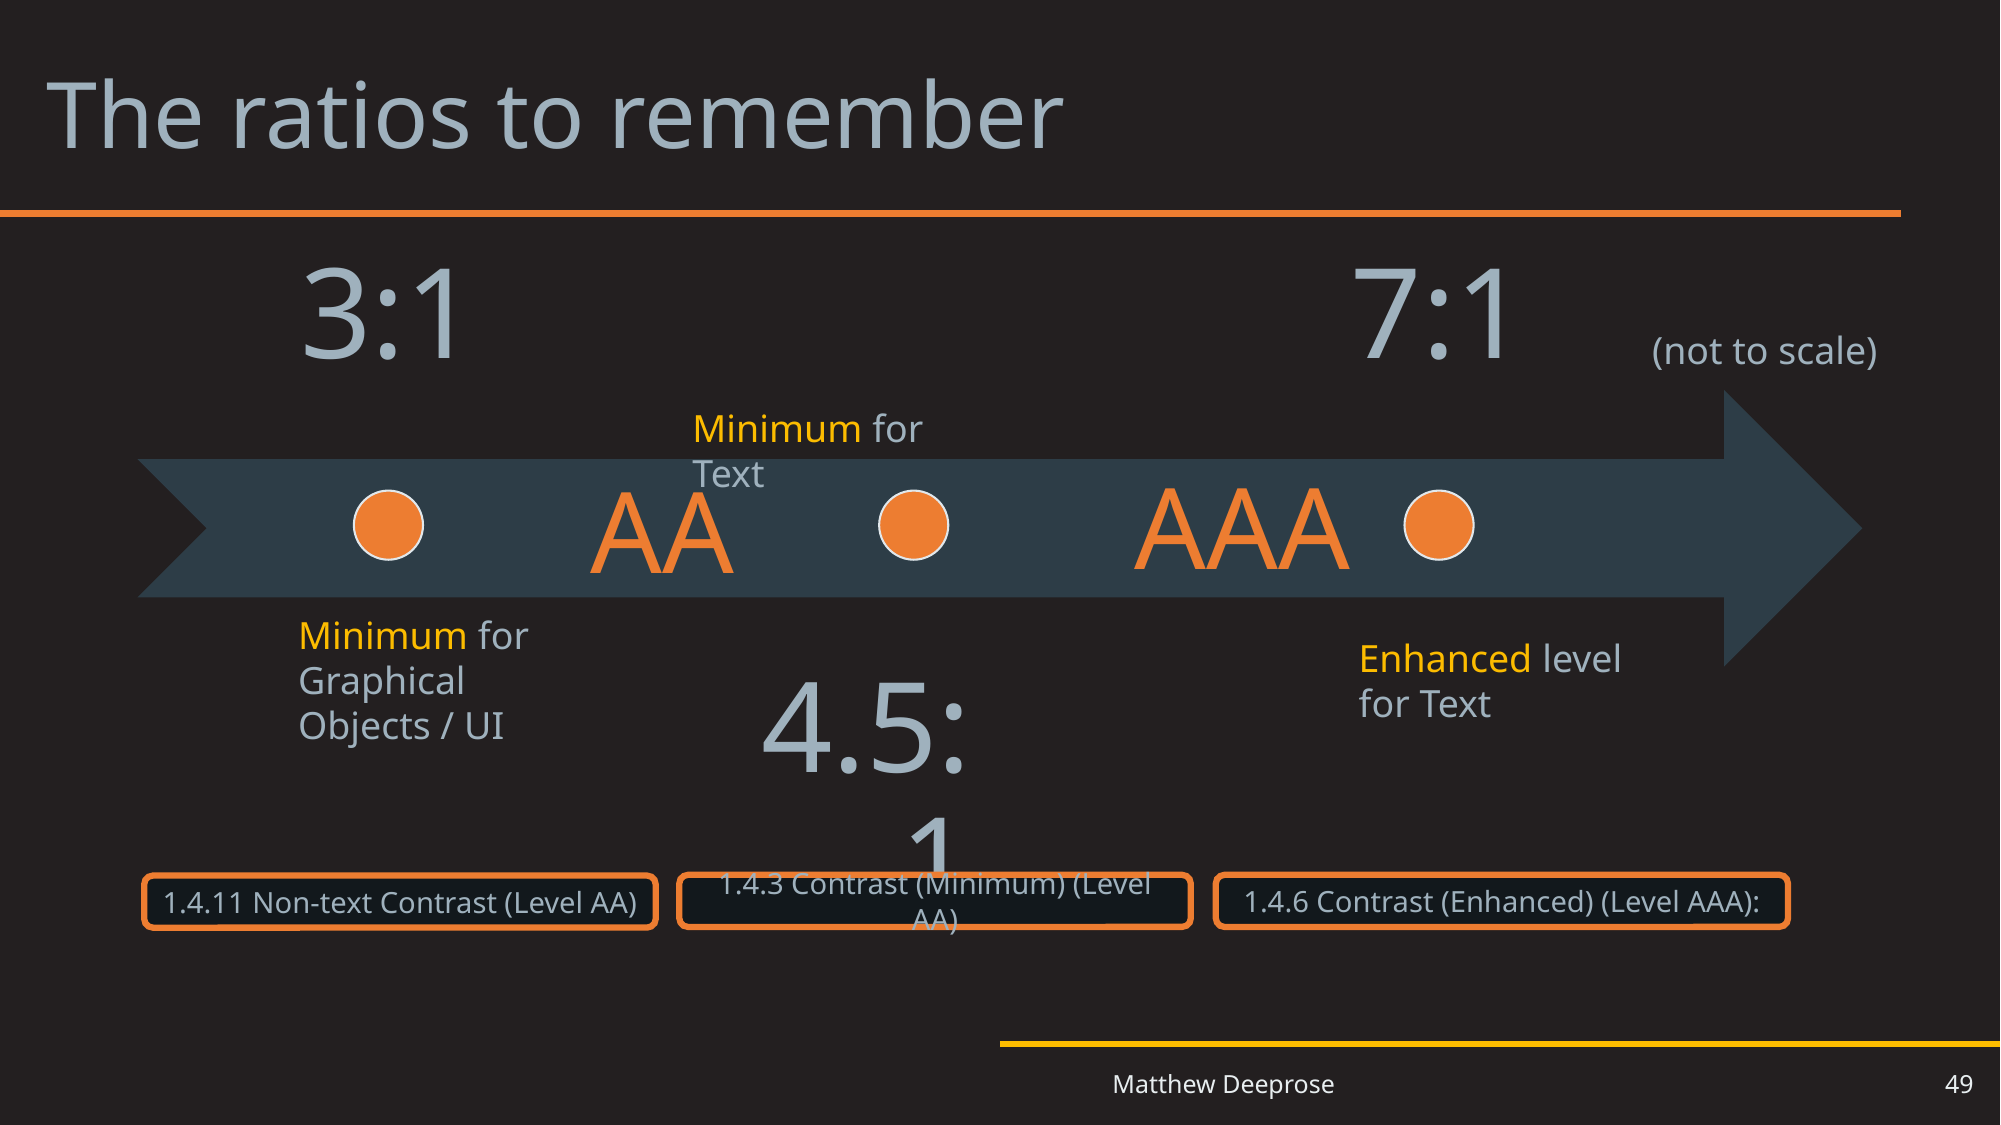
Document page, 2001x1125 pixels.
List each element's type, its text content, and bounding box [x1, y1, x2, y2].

text_box 1.4.11 Non-text Contrast (Level AA) [143, 874, 657, 929]
text_box 1.4.6 Contrast (Enhanced) (Level AAA): [1214, 873, 1790, 928]
title The ratios to remember [31, 24, 1963, 214]
text_box [137, 459, 575, 598]
footer Matthew Deeprose [1097, 1055, 1803, 1117]
text_box Enhanced level for Text [1343, 627, 1638, 732]
text_box 4.5:1 [627, 594, 1042, 872]
text_box [352, 489, 425, 561]
text_box Minimum for Text [677, 397, 1019, 503]
text_box Minimum for Graphical Objects / UI [283, 604, 577, 755]
text_box [878, 503, 950, 561]
text_box AAA [1119, 449, 1366, 600]
text_box [1366, 389, 1863, 667]
text_box 1.4.3 Contrast (Minimum) (Level AA) [678, 873, 1192, 928]
slide_number 49 [1840, 1055, 1989, 1117]
text_box 7:1 [1188, 179, 1690, 457]
text_box [750, 459, 1119, 598]
text_box AA [575, 453, 750, 604]
text_box 3:1 [138, 179, 639, 457]
text_box [1403, 489, 1475, 561]
text_box (not to scale) [1637, 319, 1931, 380]
